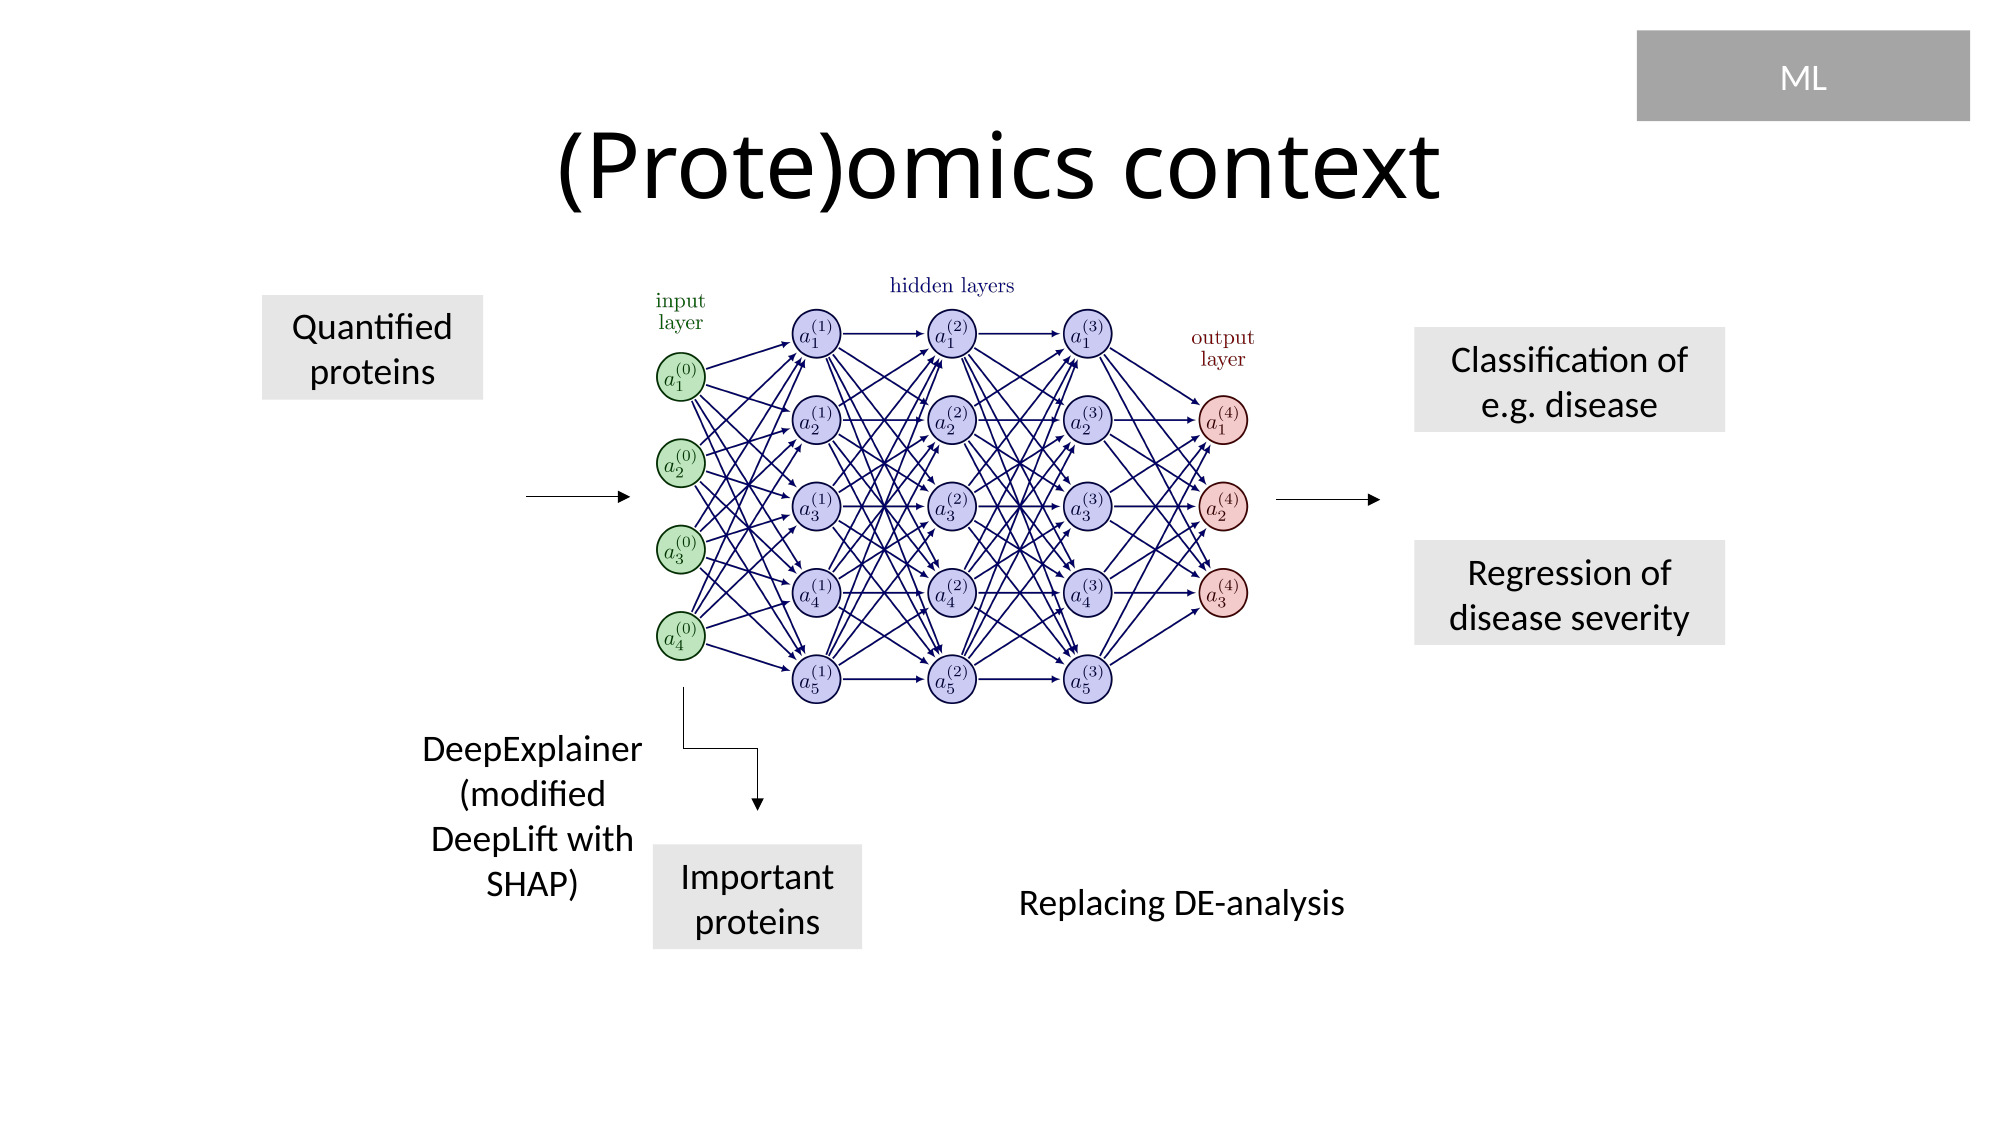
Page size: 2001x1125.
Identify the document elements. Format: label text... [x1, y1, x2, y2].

text_box Quantified proteins [262, 295, 484, 400]
text_box Important proteins [652, 844, 863, 950]
text_box DeepExplainer (modified DeepLift with SHAP) [395, 716, 670, 911]
picture [656, 277, 1254, 704]
text_box Replacing DE-analysis [933, 870, 1431, 931]
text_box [658, 711, 783, 786]
text_box Classification of e.g. disease [1414, 327, 1726, 432]
title (Prote)omics context [137, 59, 1863, 278]
text_box ML [1636, 29, 1971, 122]
text_box Regression of disease severity [1414, 540, 1726, 645]
